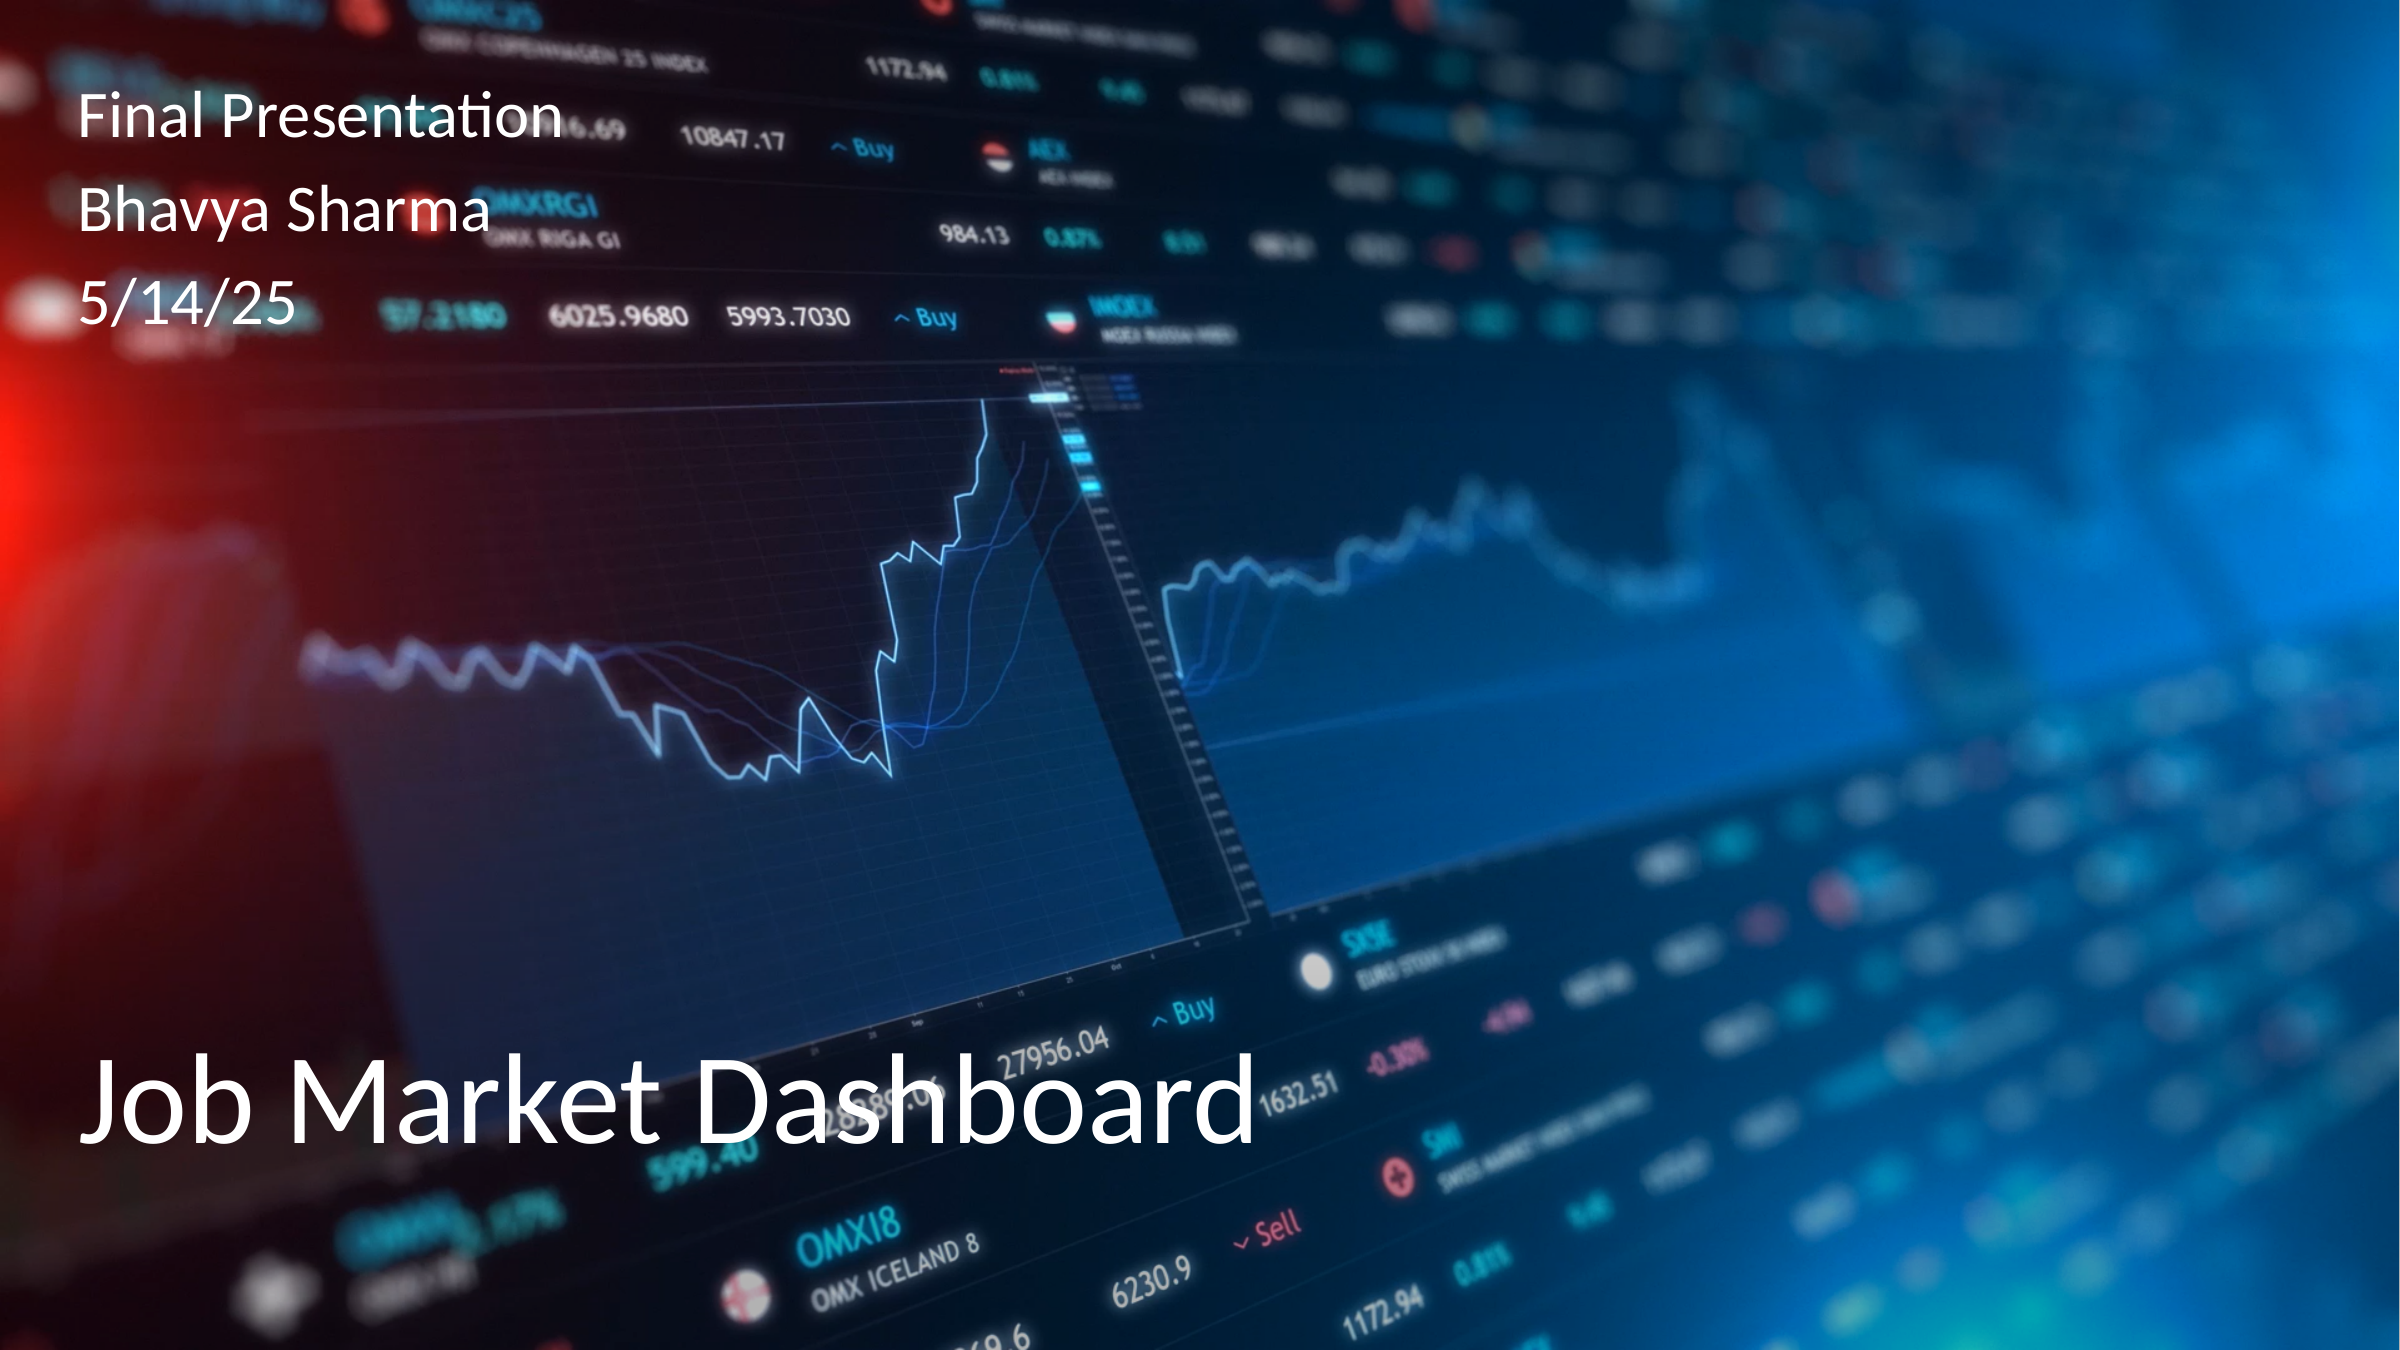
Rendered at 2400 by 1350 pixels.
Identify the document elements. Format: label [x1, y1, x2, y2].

text_box [0, 0, 2400, 1350]
